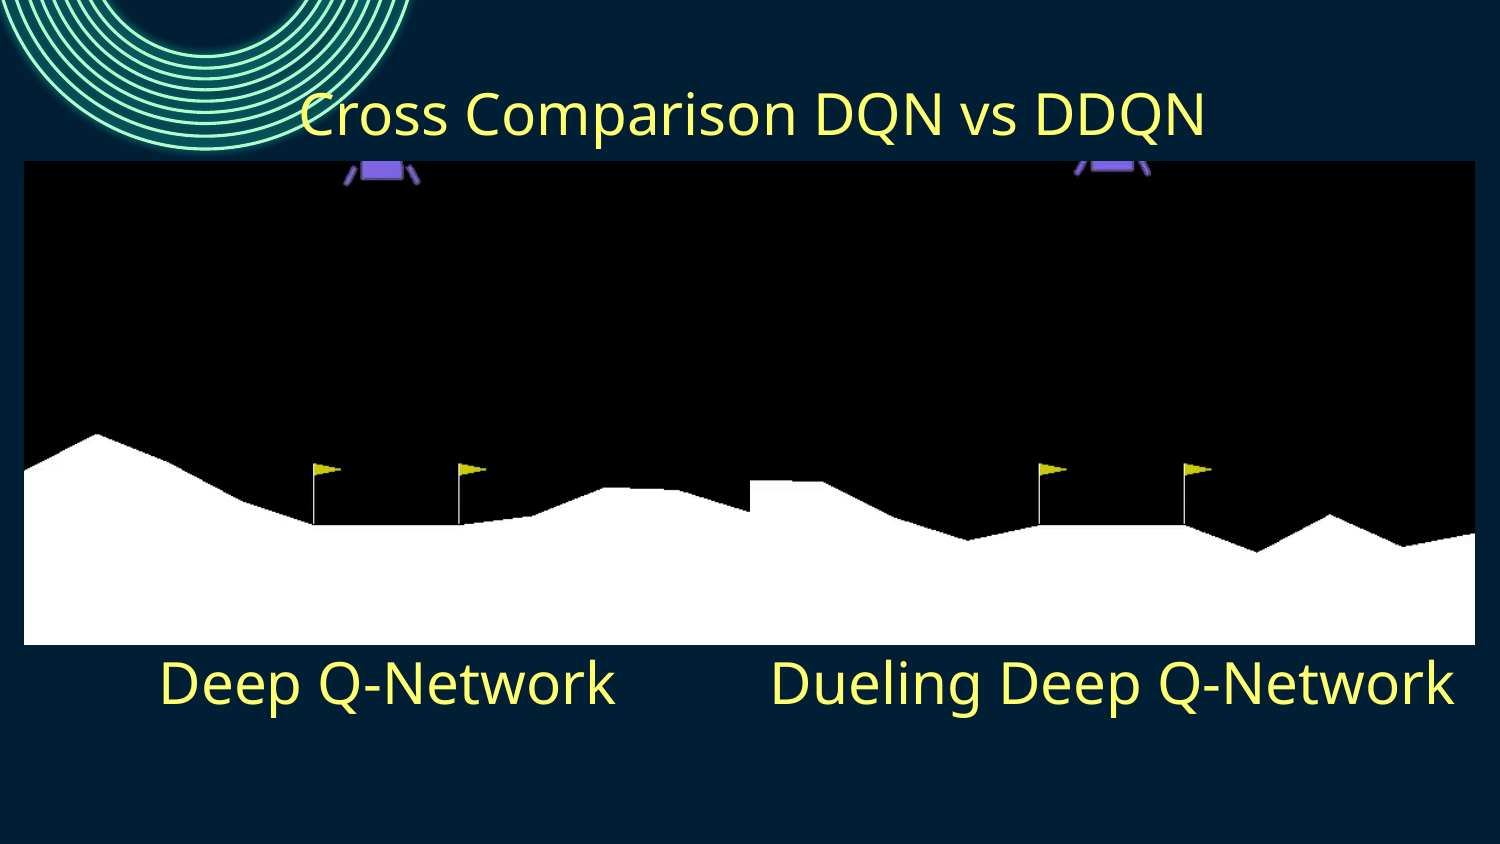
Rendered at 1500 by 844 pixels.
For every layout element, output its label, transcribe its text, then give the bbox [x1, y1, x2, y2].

title Deep Q-Network [24, 657, 750, 706]
picture [24, 161, 1476, 645]
title Cross Comparison DQN vs DDQN [116, 88, 1390, 137]
title Dueling Deep Q-Network [750, 657, 1475, 706]
